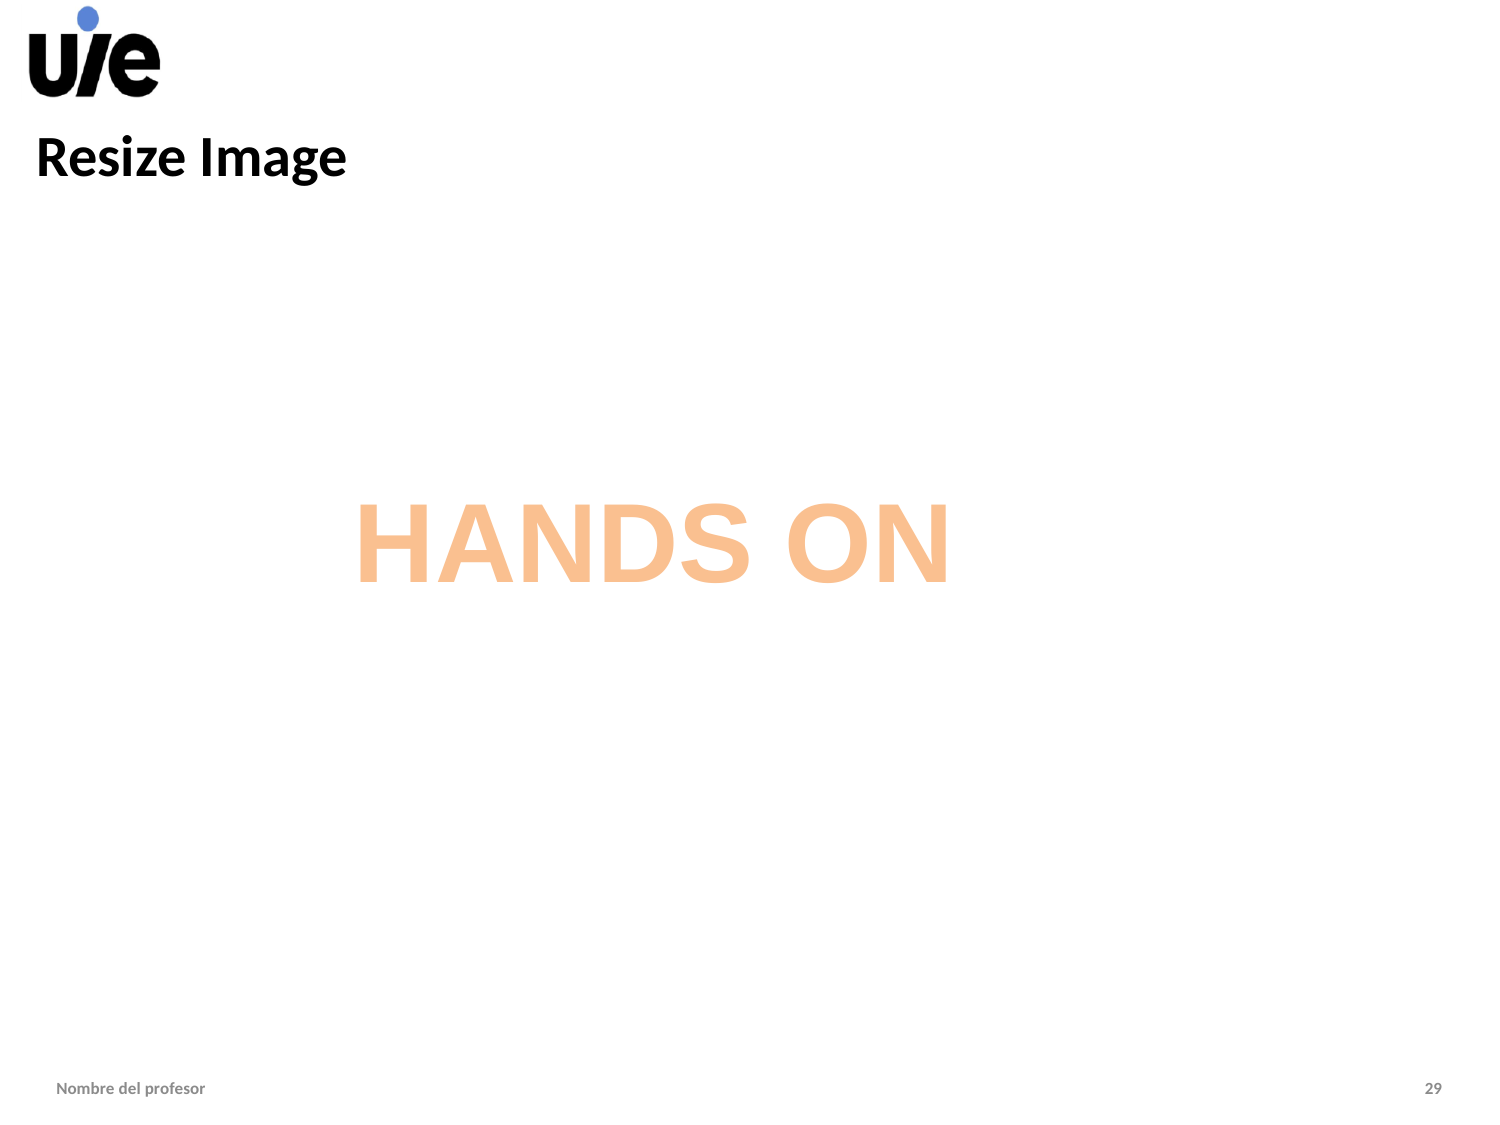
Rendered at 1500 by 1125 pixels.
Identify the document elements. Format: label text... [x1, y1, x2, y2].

slide_number 29 [1352, 1057, 1458, 1118]
text_box HANDS ON [339, 462, 1062, 613]
title Resize Image [21, 115, 1479, 190]
slide_number Nombre del profesor [41, 1057, 392, 1118]
picture [21, 4, 165, 102]
